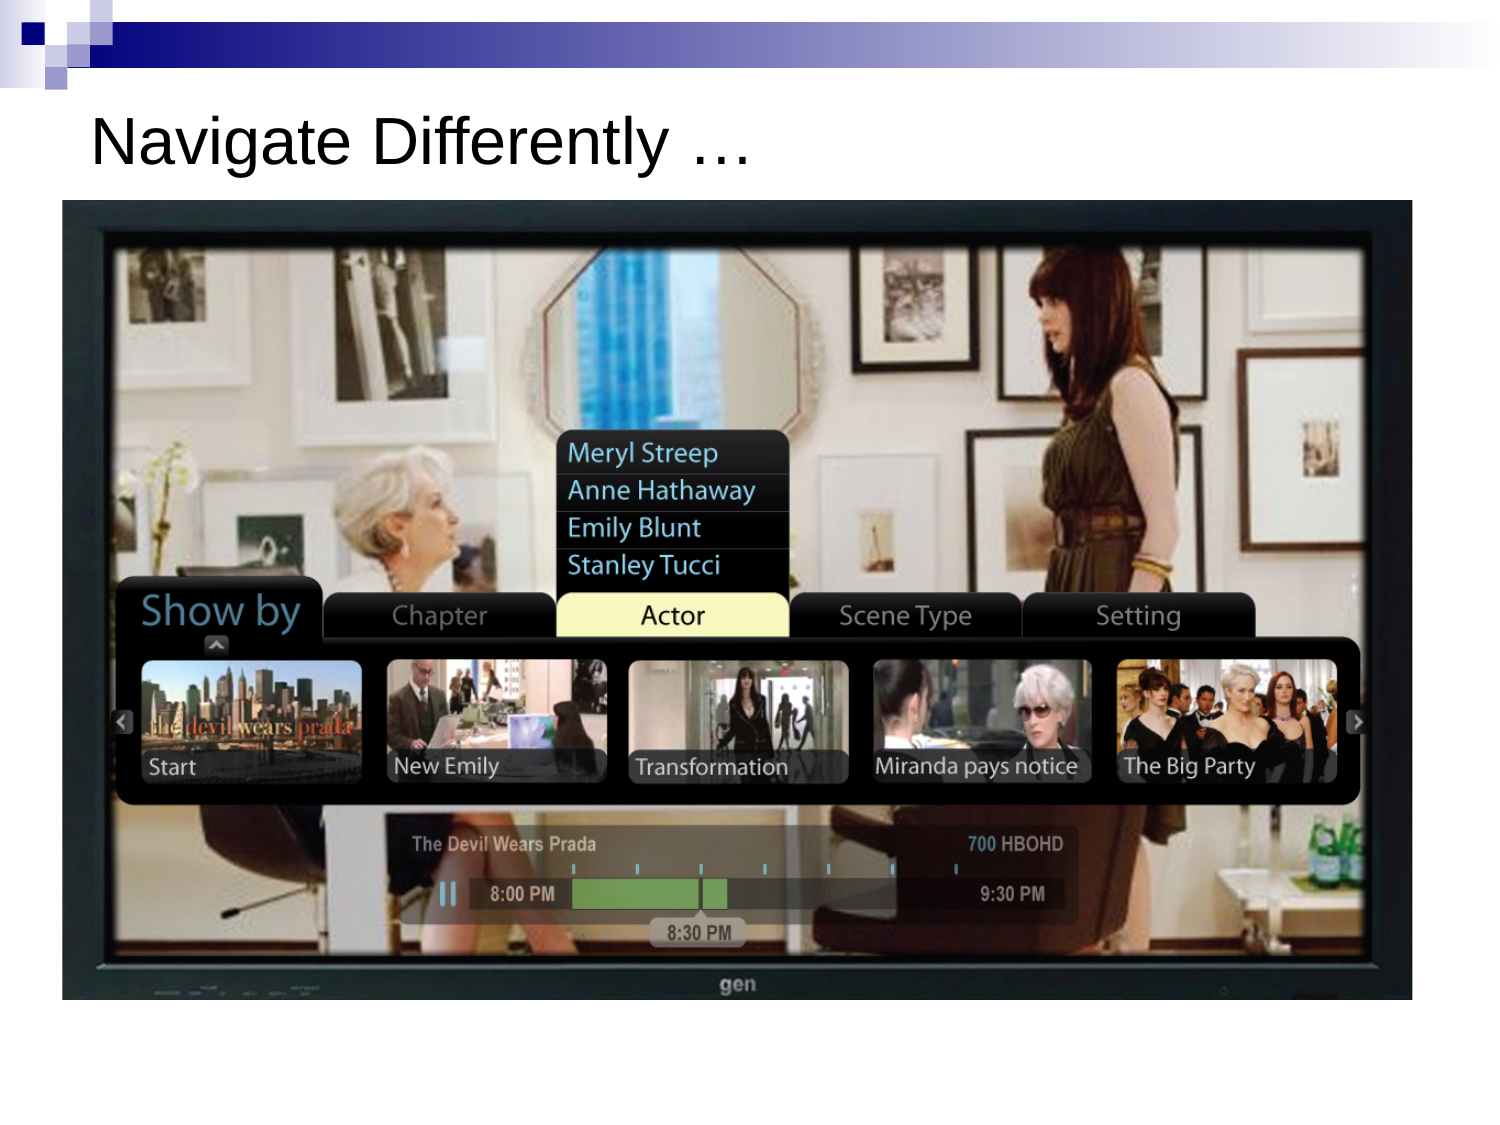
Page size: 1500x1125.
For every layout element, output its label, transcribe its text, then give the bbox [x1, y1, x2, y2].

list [62, 199, 1413, 1001]
title Navigate Differently … [75, 75, 1425, 200]
